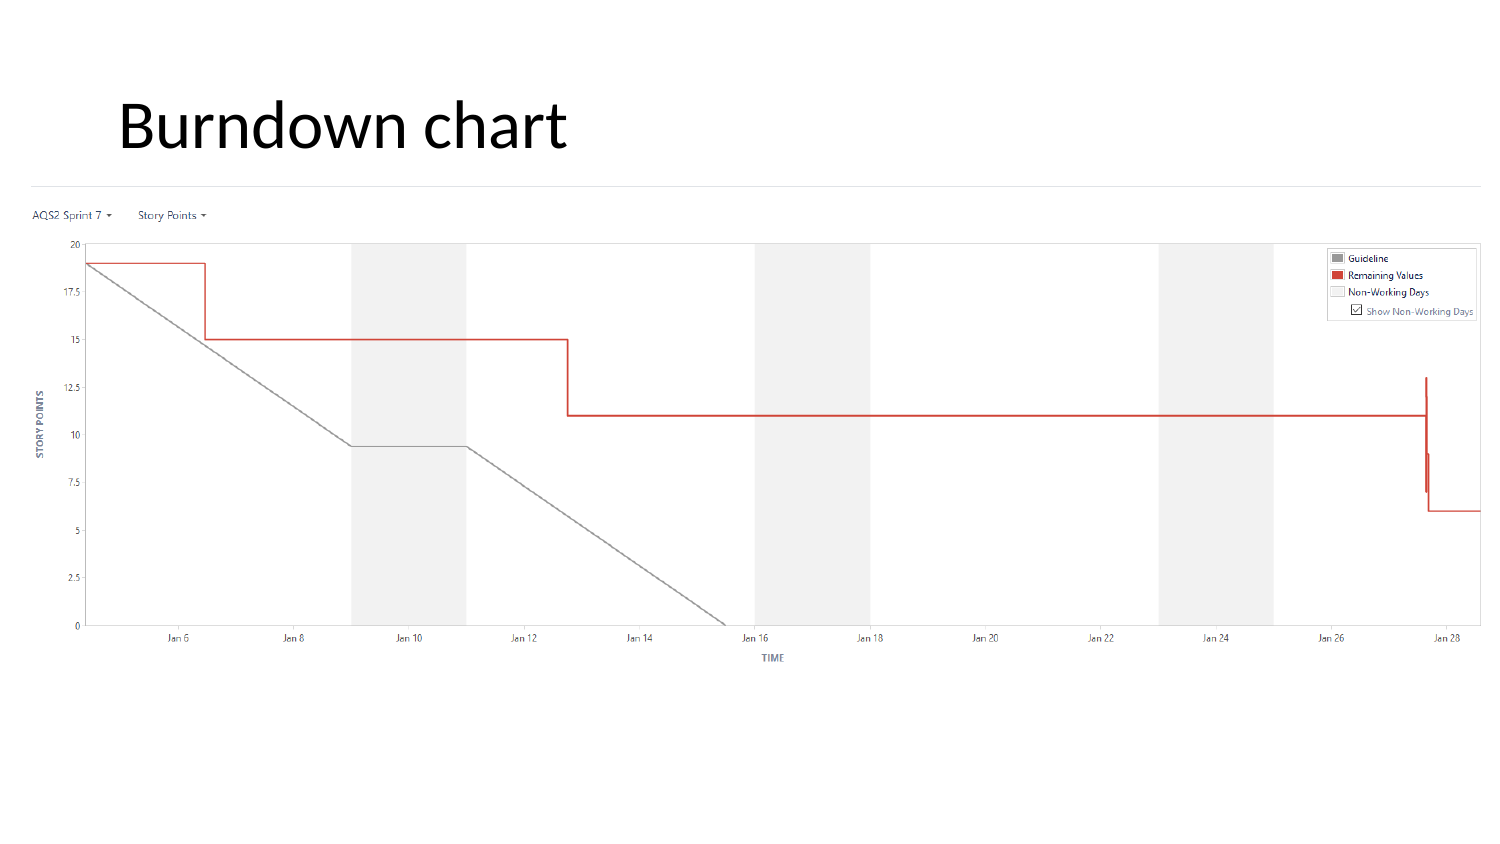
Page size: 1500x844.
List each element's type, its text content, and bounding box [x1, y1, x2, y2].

picture [22, 173, 1493, 670]
title Burndown chart [103, 44, 1397, 172]
